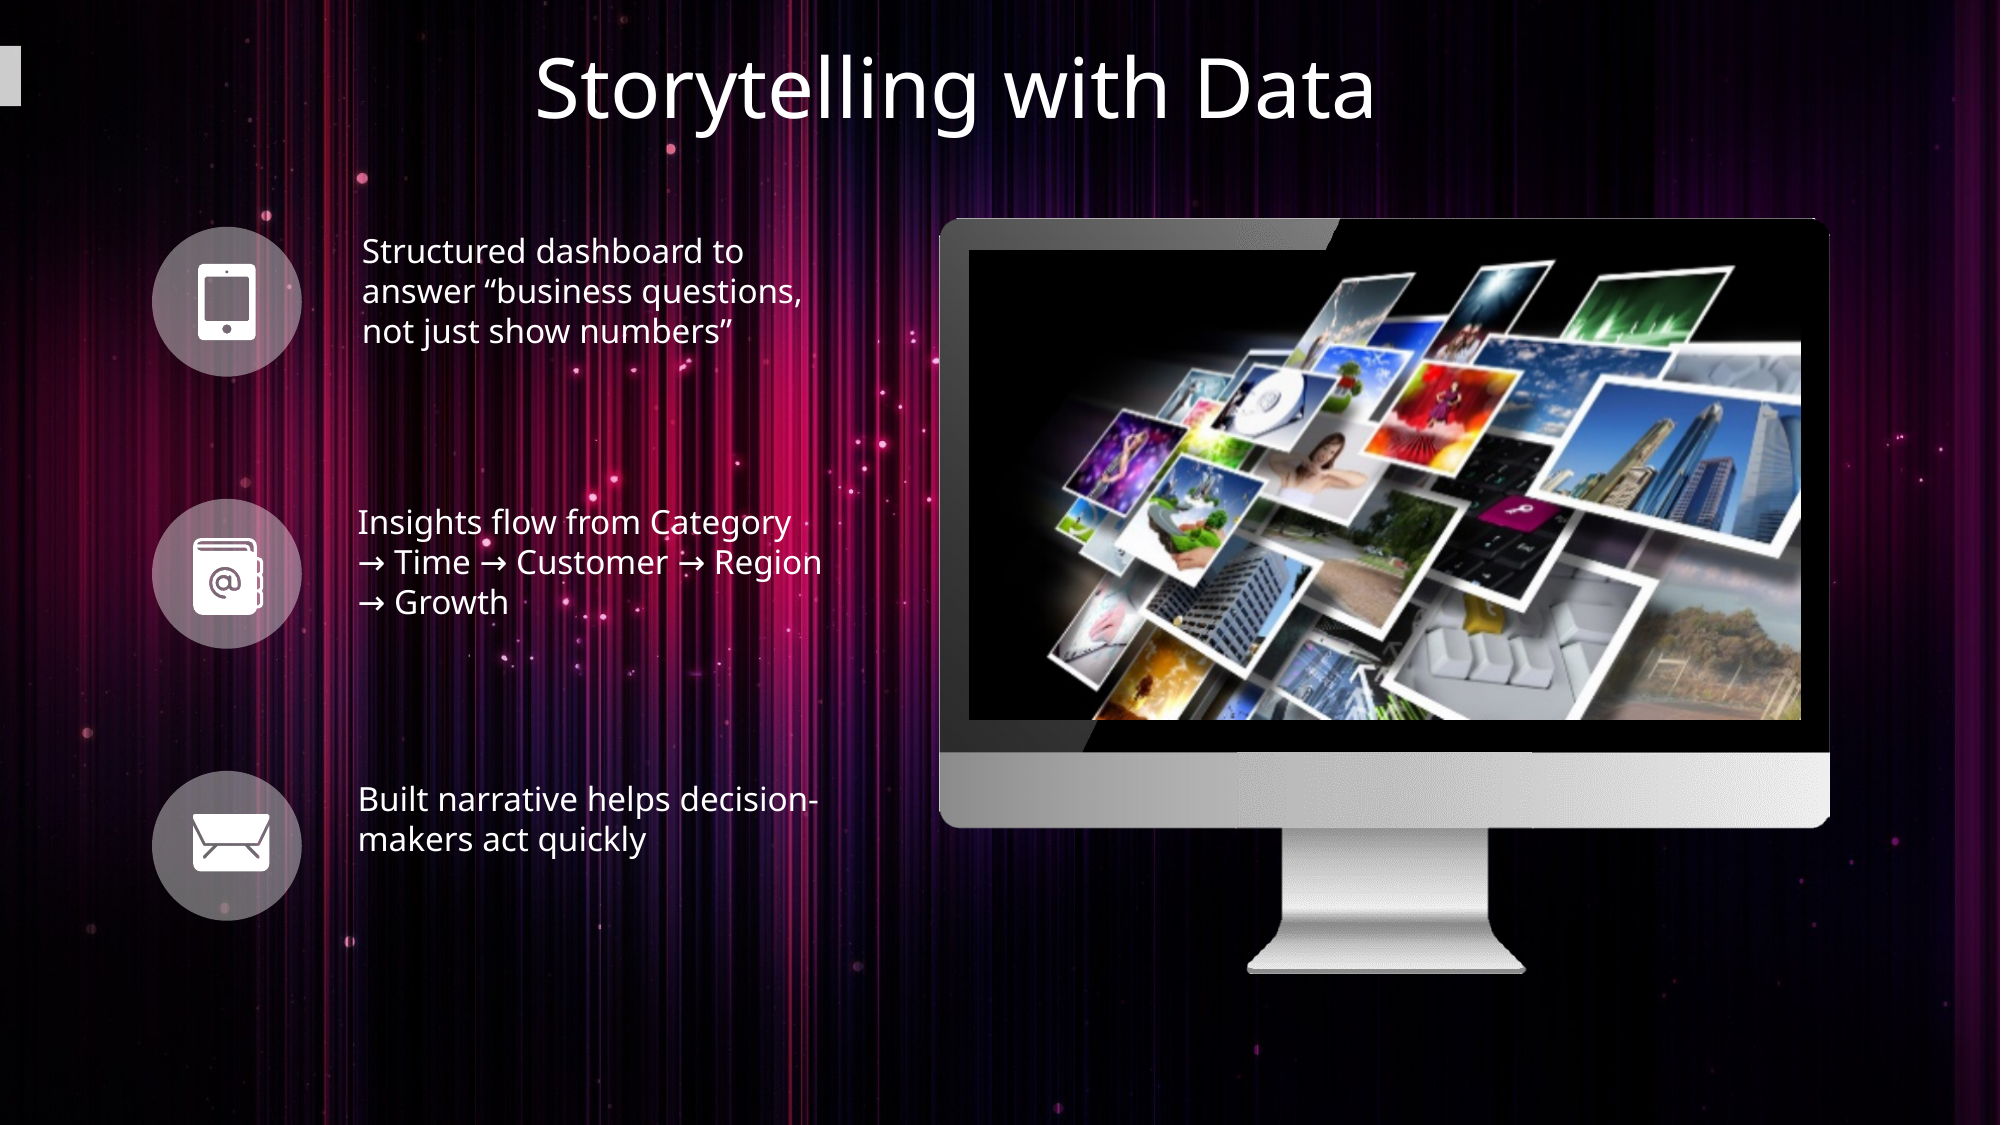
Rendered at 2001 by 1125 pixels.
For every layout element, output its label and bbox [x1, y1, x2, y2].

picture [0, 0, 2000, 1125]
text_box [151, 226, 302, 921]
text_box [939, 218, 1830, 974]
